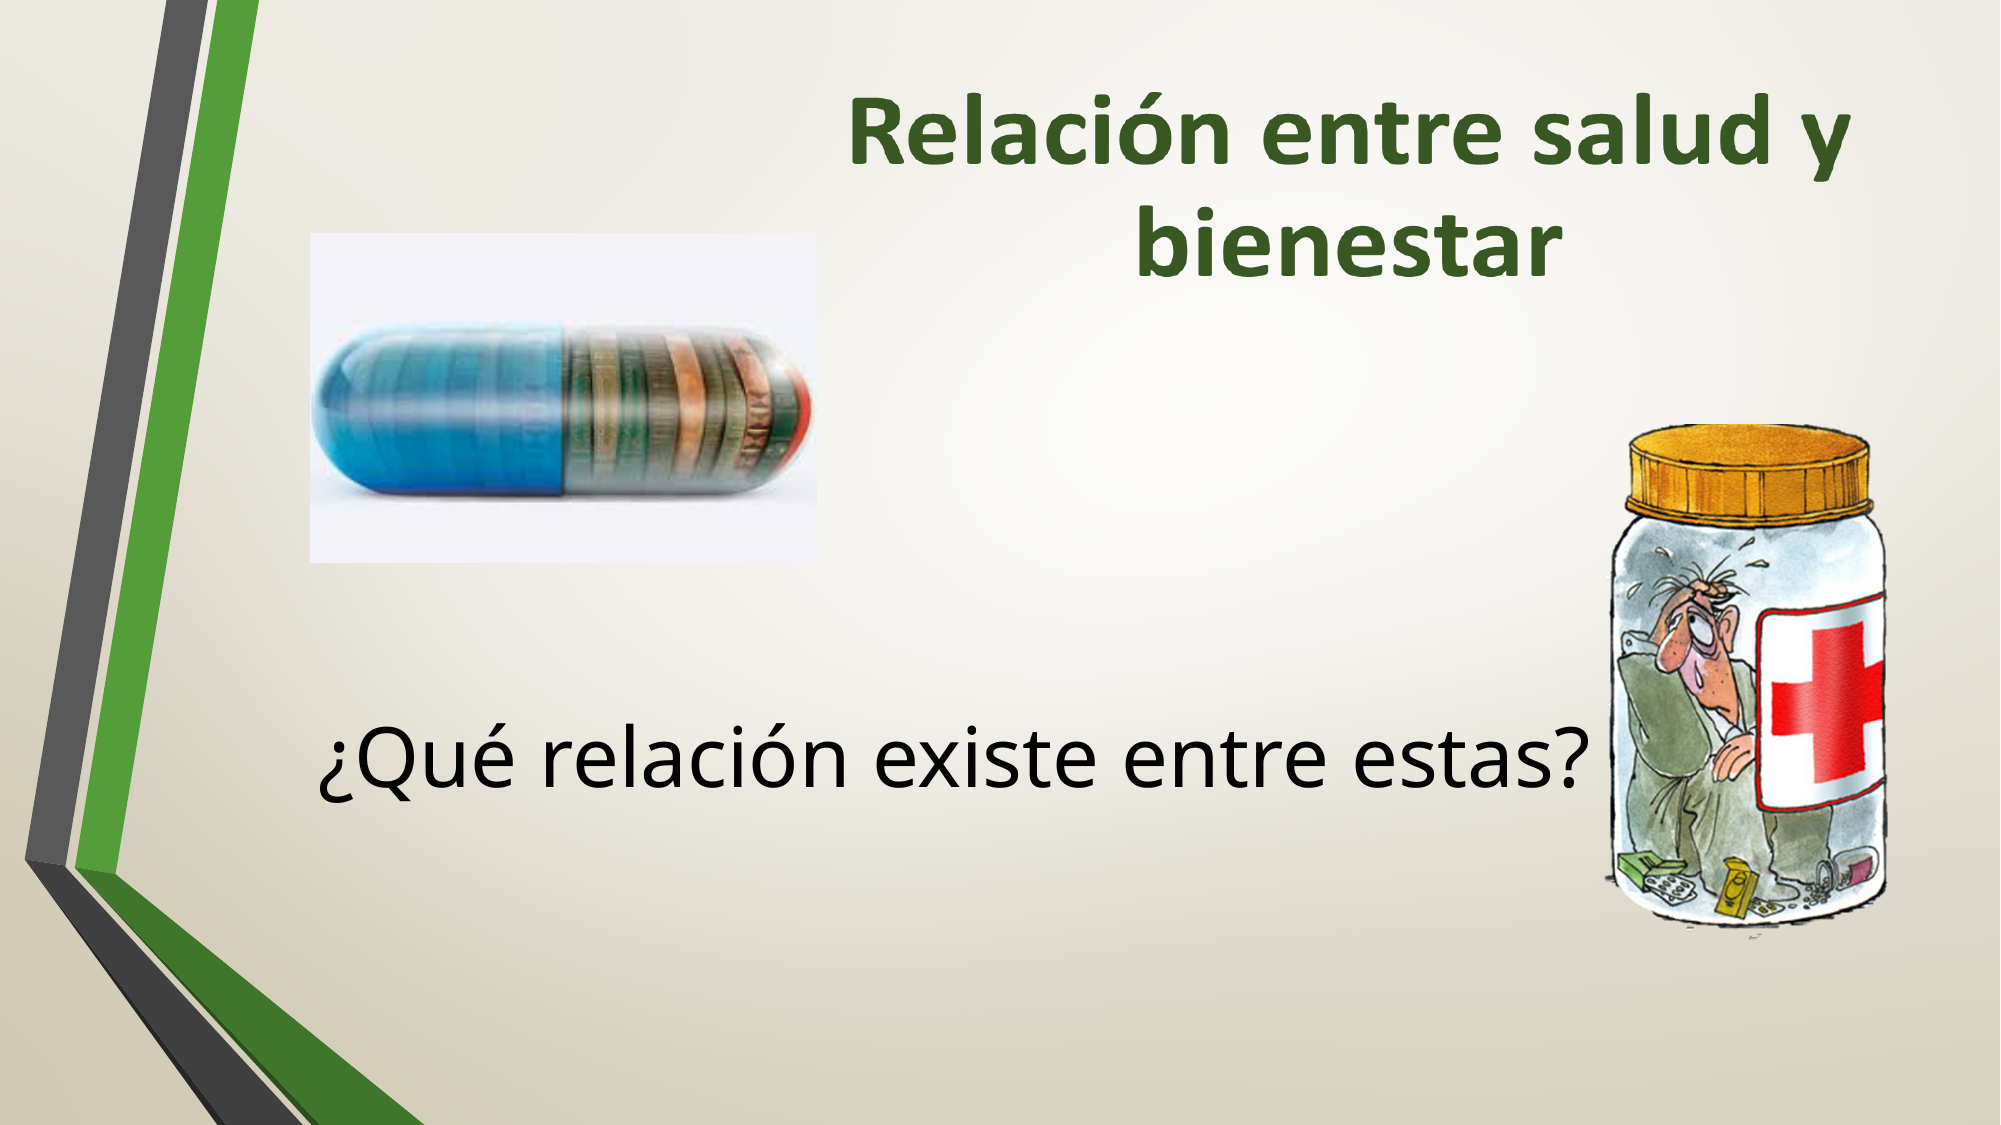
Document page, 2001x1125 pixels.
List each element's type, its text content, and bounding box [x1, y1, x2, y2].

text_box ¿Qué relación existe entre estas? [303, 696, 1535, 812]
picture [310, 34, 2000, 947]
